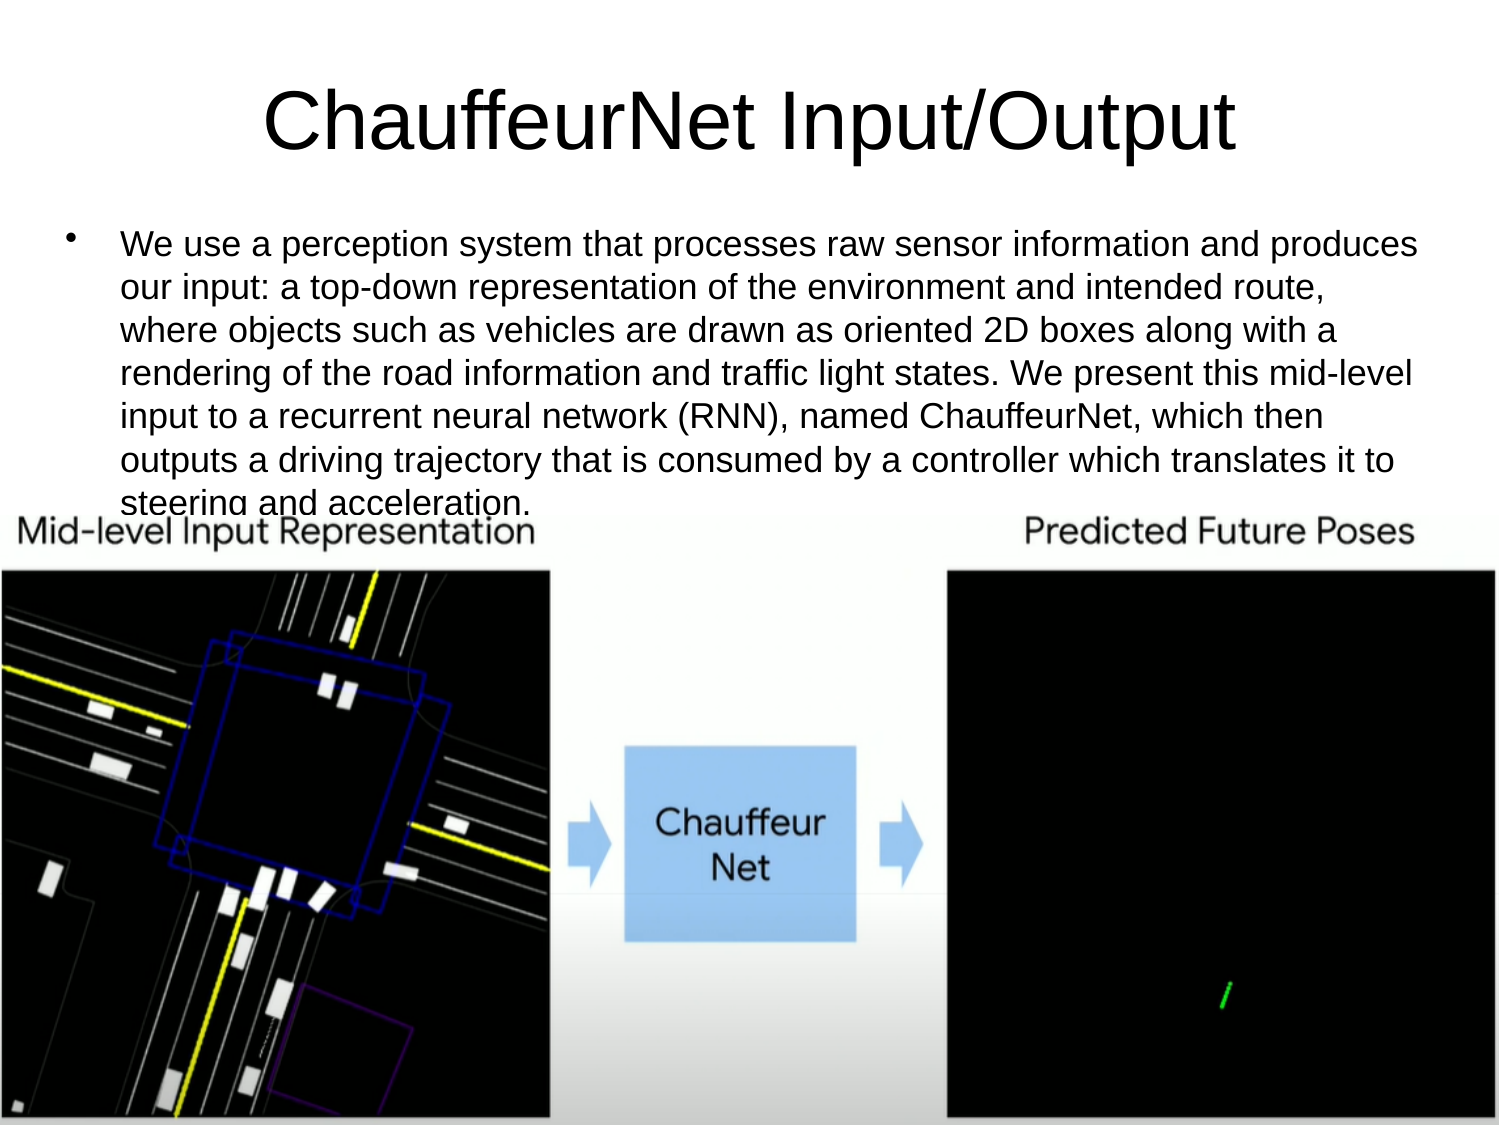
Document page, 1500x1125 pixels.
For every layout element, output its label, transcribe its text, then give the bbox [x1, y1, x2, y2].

picture [0, 514, 1499, 1125]
list We use a perception system that processes raw sensor information and produces our input: a top-down representation of the environment and intended route, where objects such as vehicles are drawn as oriented 2D boxes along with a rendering of the road information and traffic light states. We present this mid-level input to a recurrent neural network (RNN), named ChauffeurNet, which then outputs a driving trajectory that is consumed by a controller which translates it to steering and acceleration. [49, 212, 1438, 513]
title ChauffeurNet Input/Output [74, 44, 1426, 188]
